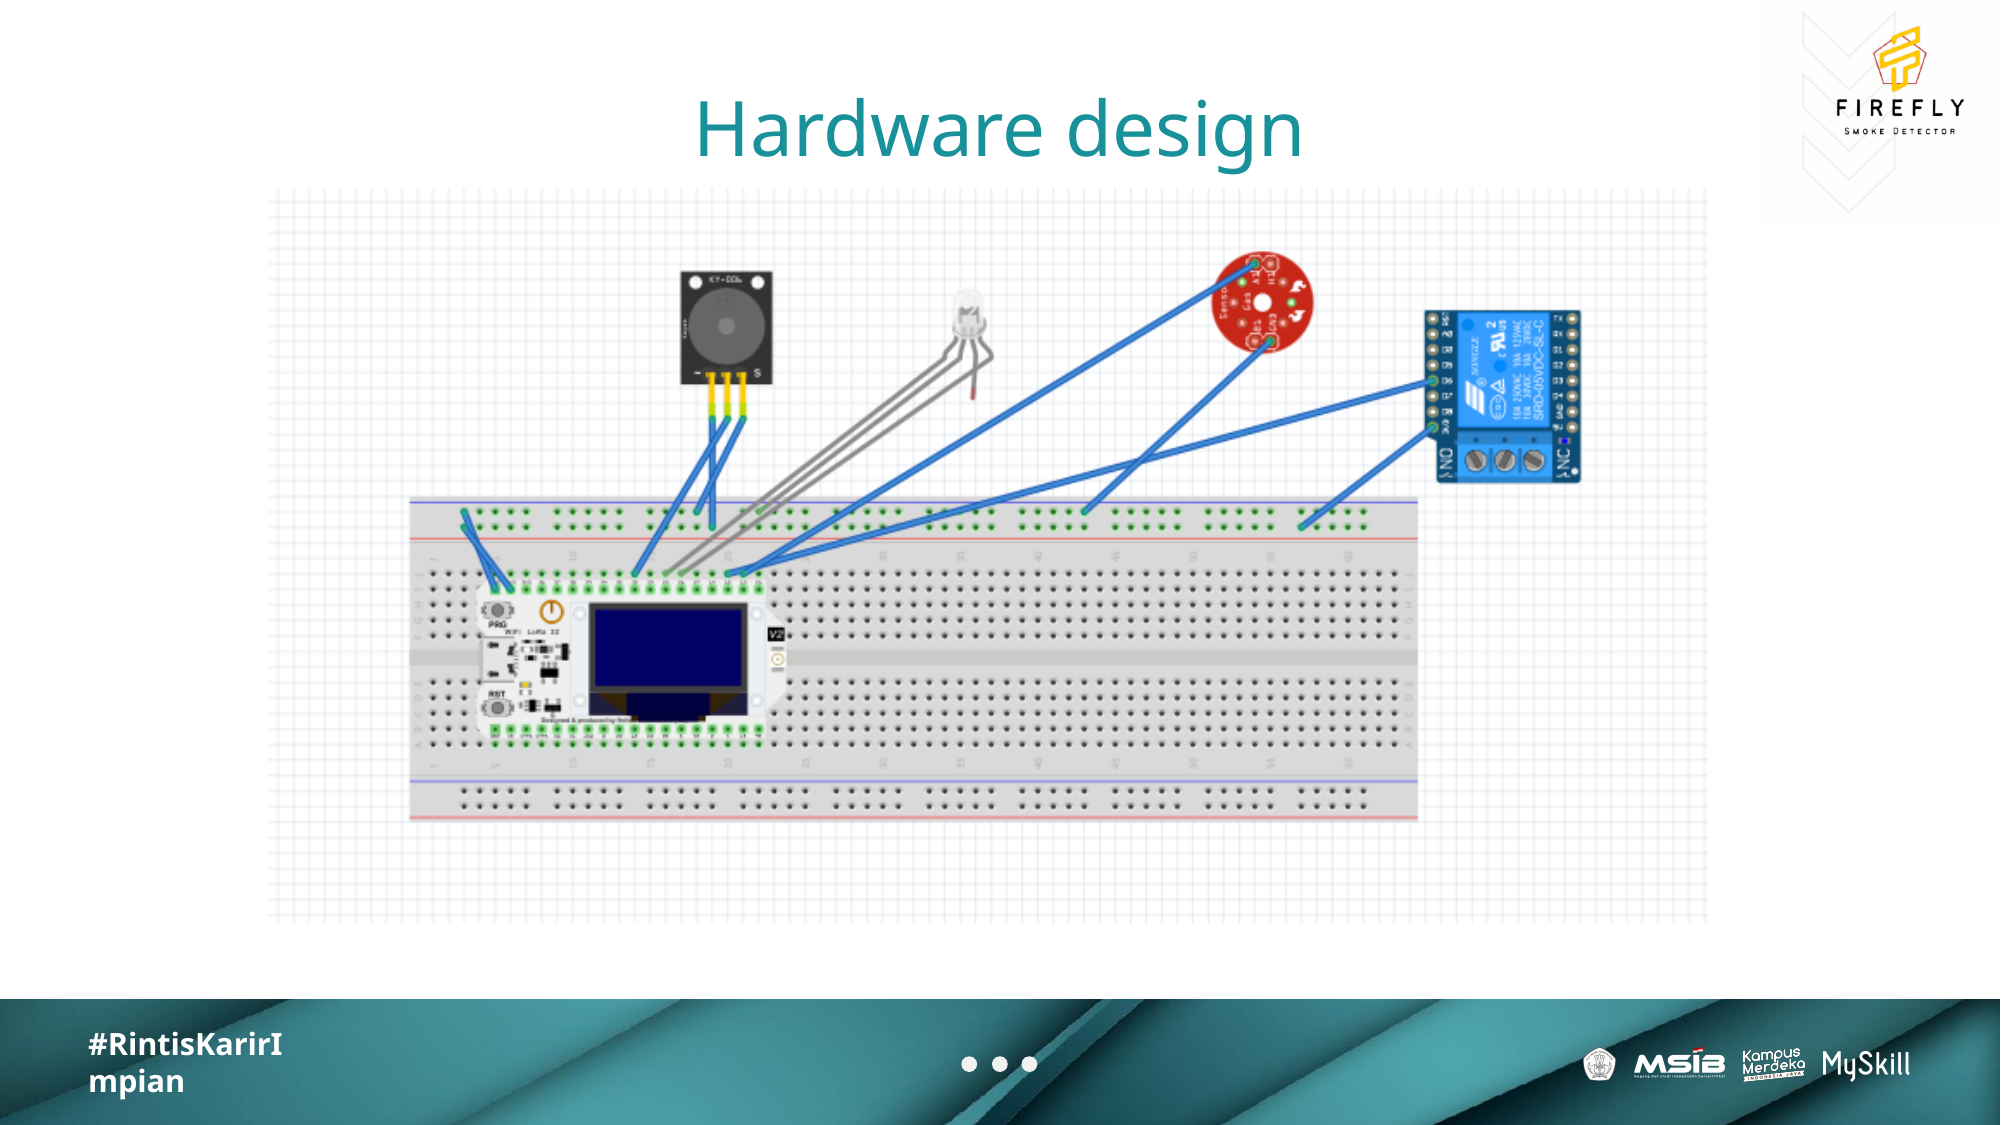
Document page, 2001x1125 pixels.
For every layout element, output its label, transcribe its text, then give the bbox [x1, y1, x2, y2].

picture [268, 188, 1709, 923]
picture [0, 999, 2000, 1125]
title Hardware design [68, 63, 1750, 189]
picture [1755, 0, 2000, 227]
